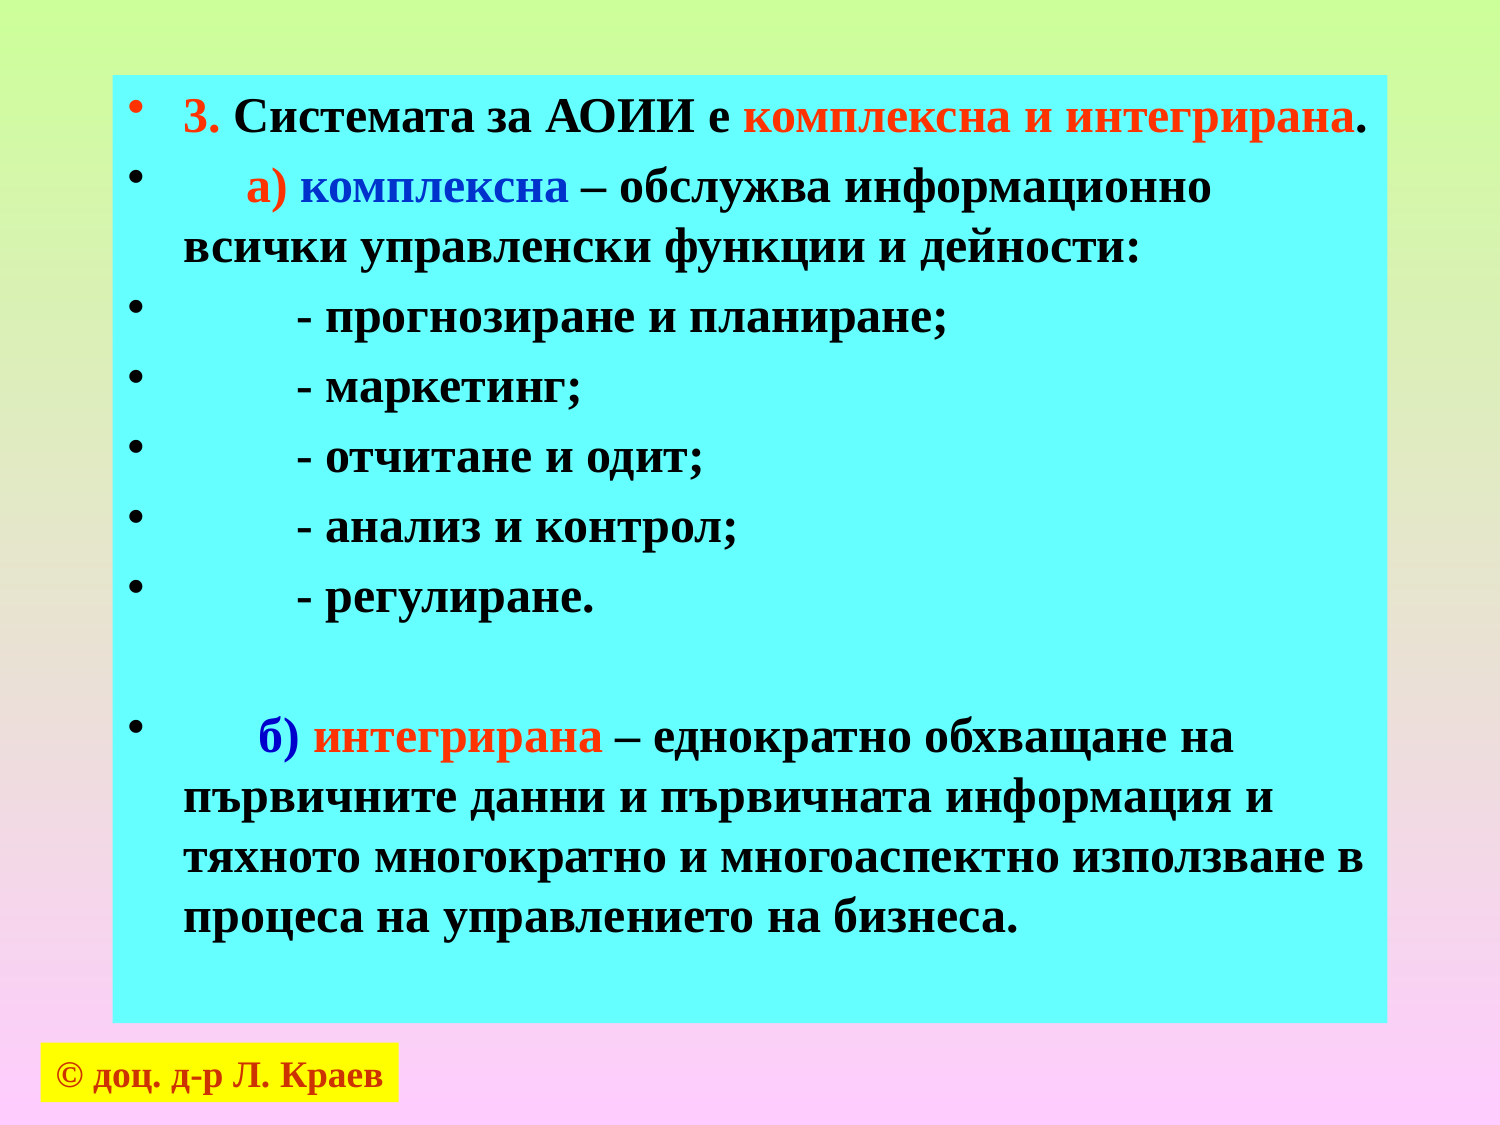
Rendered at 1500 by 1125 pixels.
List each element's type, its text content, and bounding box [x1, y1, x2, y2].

list 3. Системата за АОИИ е комплексна и интегрирана. а) комплексна – обслужва информационно всички управленски функции и дейности: - прогнозиране и планиране; - маркетинг; - отчитане и одит; - анализ и контрол; - регулиране. б) интегрирана – еднократно обхващане на първичните данни и първичната информация и тяхното многократно и многоаспектно използване в процеса на управлението на бизнеса. [112, 75, 1388, 1024]
text_box © доц. д-р Л. Краев [40, 1042, 399, 1103]
